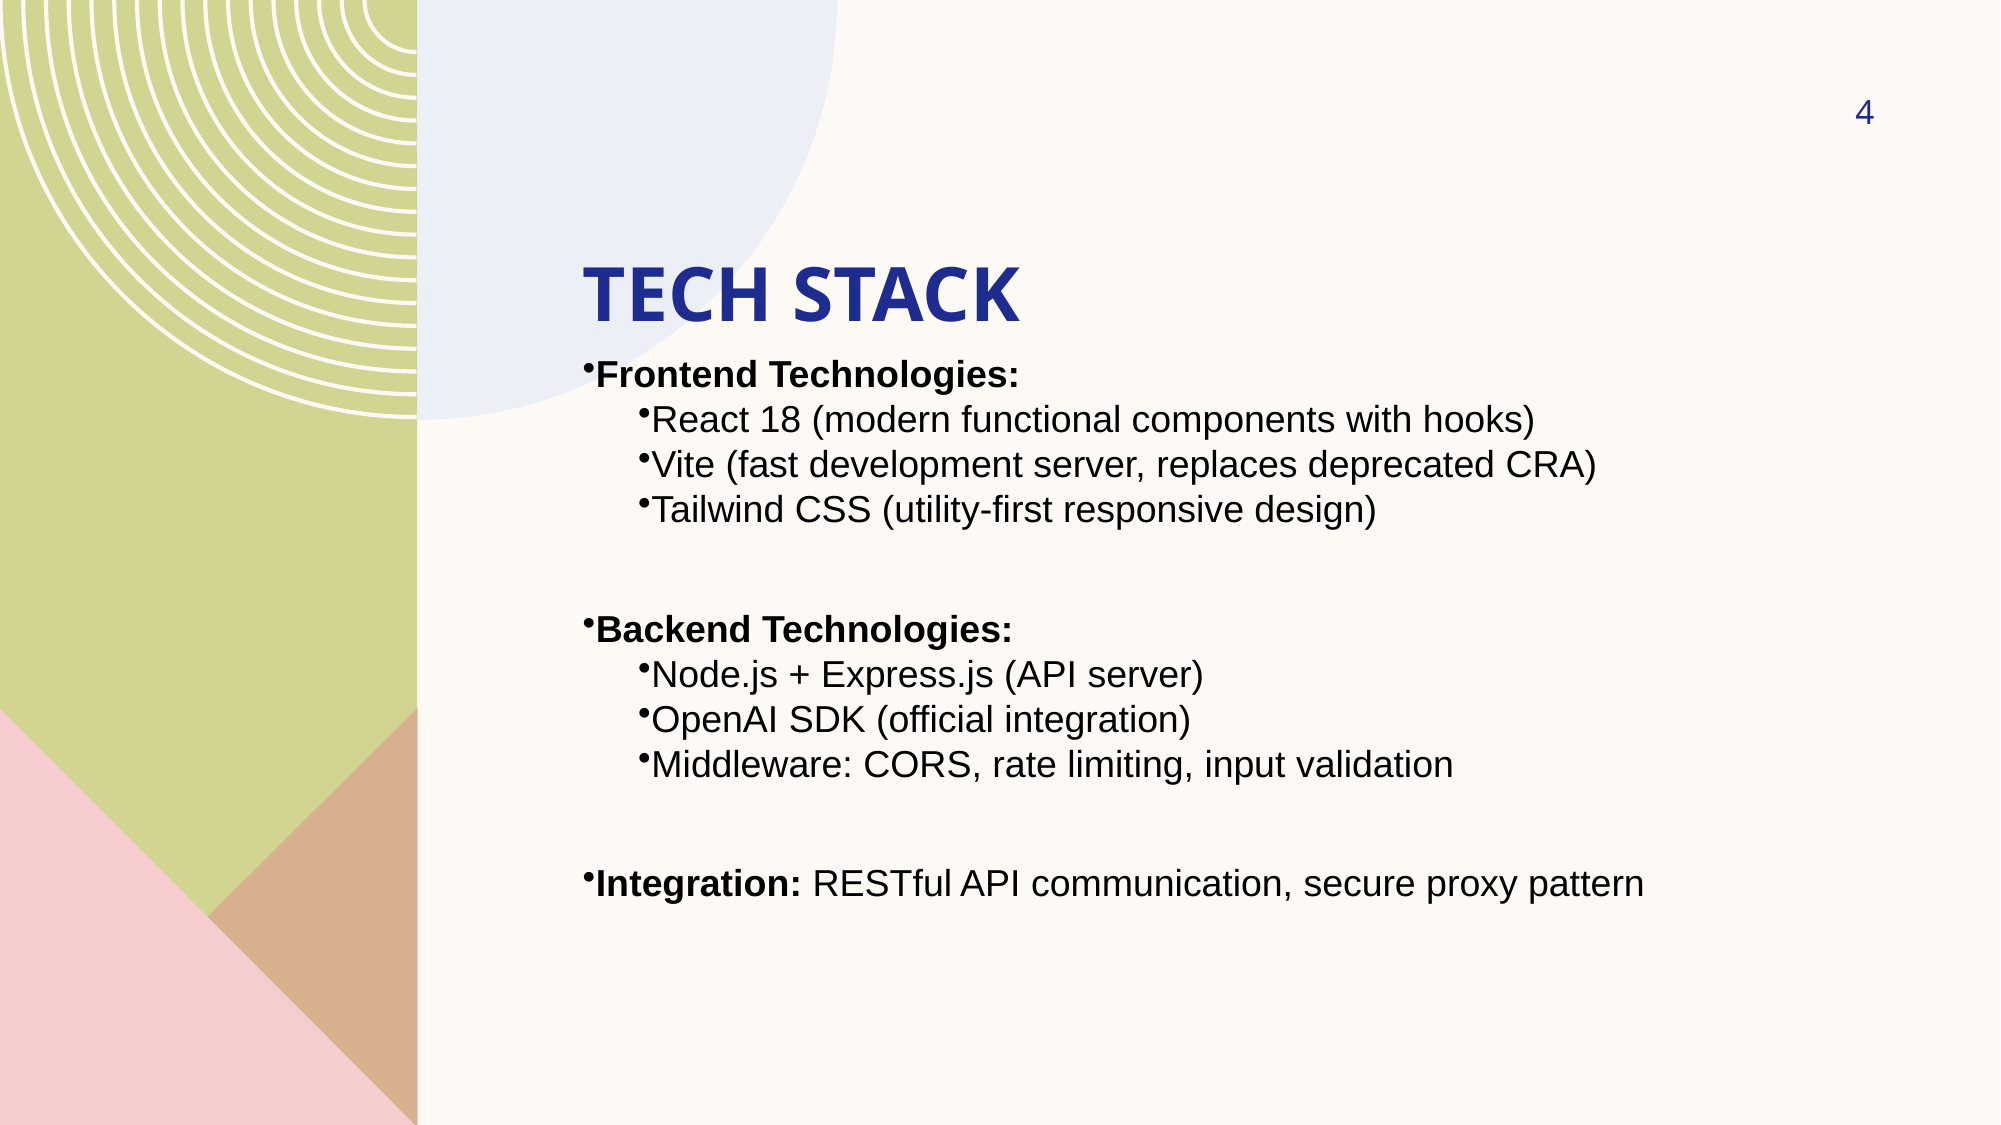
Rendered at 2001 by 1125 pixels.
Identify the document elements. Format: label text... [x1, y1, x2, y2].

list Frontend Technologies: React 18 (modern functional components with hooks) Vite (fast development server, replaces deprecated CRA) Tailwind CSS (utility-first responsive design) Backend Technologies: Node.js + Express.js (API server) OpenAI SDK (official integration) Middleware: CORS, rate limiting, input validation Integration: RESTful API communication, secure proxy pattern [567, 300, 1682, 954]
title Tech Stack [567, 173, 1875, 337]
slide_number 4 [1699, 75, 1875, 153]
